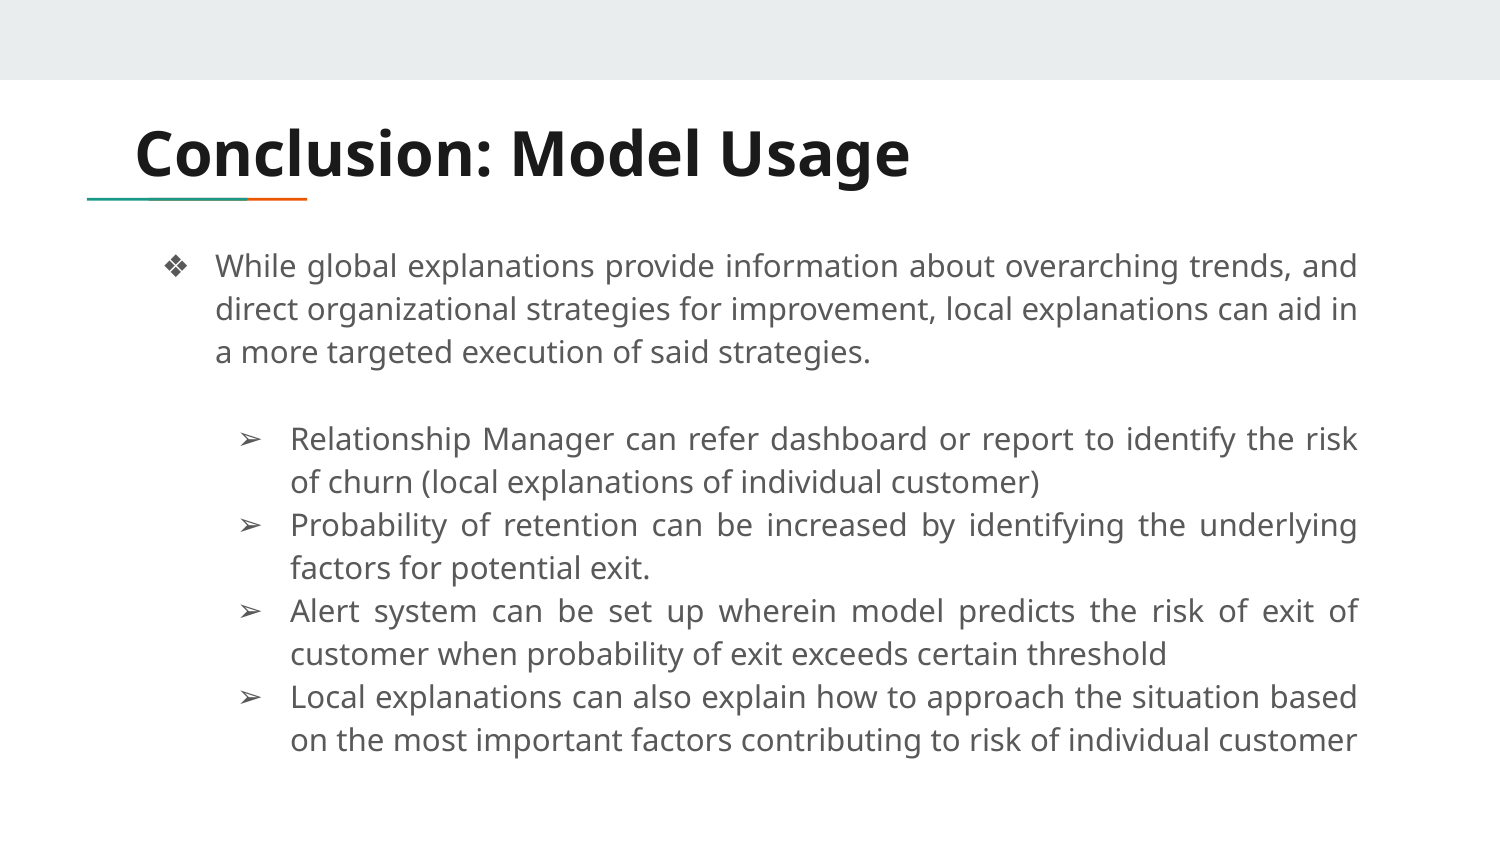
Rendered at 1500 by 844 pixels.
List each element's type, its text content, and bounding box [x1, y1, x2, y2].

title Conclusion: Model Usage [119, 99, 1381, 188]
list While global explanations provide information about overarching trends, and direct organizational strategies for improvement, local explanations can aid in a more targeted execution of said strategies. Relationship Manager can refer dashboard or report to identify the risk of churn (local explanations of individual customer) Probability of retention can be increased by identifying the underlying factors for potential exit. Alert system can be set up wherein model predicts the risk of exit of customer when probability of exit exceeds certain threshold Local explanations can also explain how to approach the situation based on the most important factors contributing to risk of individual customer [125, 225, 1375, 806]
